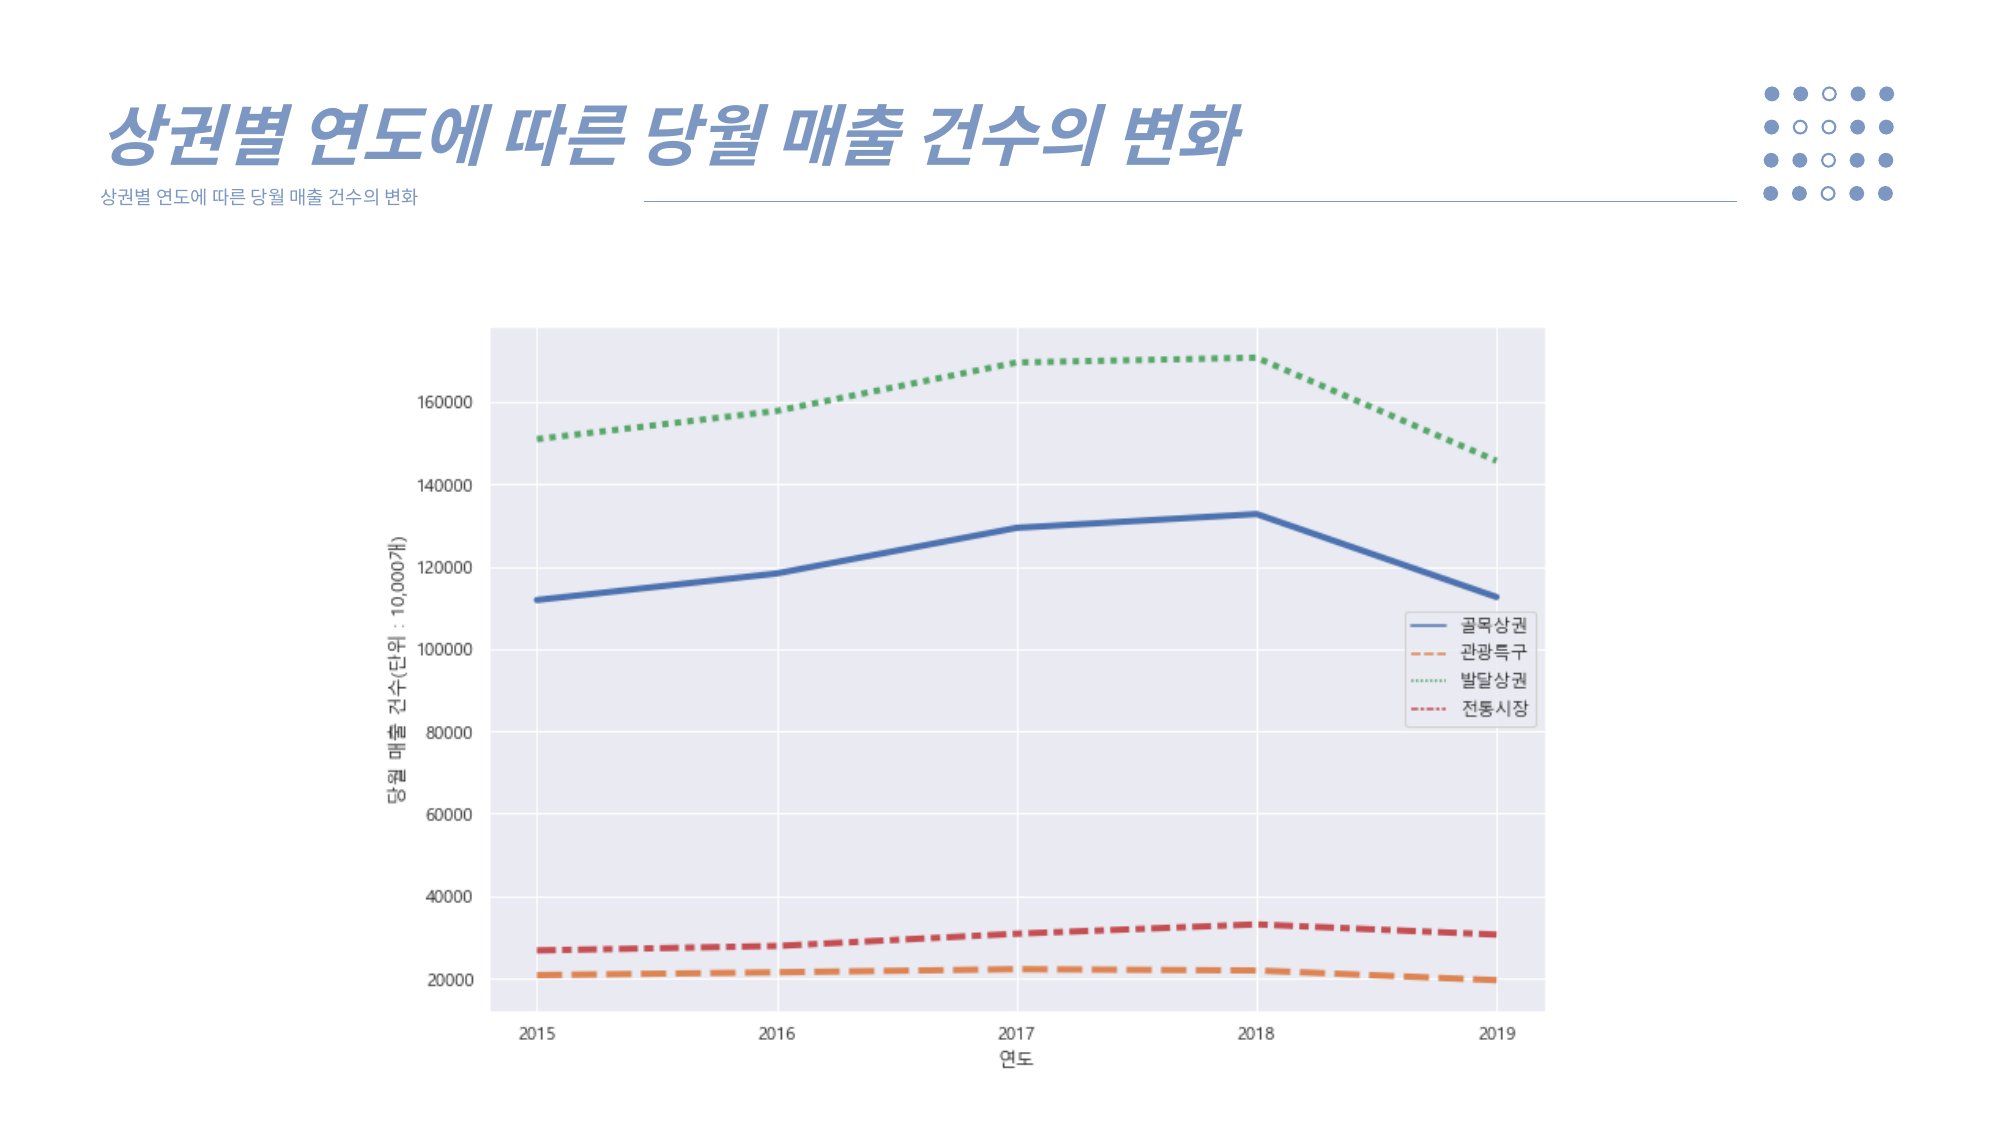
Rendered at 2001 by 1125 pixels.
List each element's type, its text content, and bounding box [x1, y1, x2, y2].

text_box [1792, 152, 1808, 168]
text_box [1850, 86, 1866, 102]
text_box [1821, 152, 1837, 168]
text_box [1791, 185, 1807, 201]
text_box [1849, 185, 1865, 201]
picture [319, 218, 1681, 1125]
text_box [1878, 119, 1894, 135]
text_box [1763, 152, 1779, 168]
text_box [1764, 119, 1780, 135]
text_box [1877, 185, 1893, 201]
text_box [1763, 185, 1779, 201]
text_box [1850, 119, 1866, 135]
text_box [1792, 119, 1808, 135]
text_box [1878, 152, 1894, 168]
text_box [1849, 152, 1865, 168]
text_box [1821, 86, 1837, 102]
text_box [1821, 119, 1837, 135]
text_box [1764, 86, 1780, 102]
text_box [1793, 86, 1809, 102]
text_box 상권별 연도에 따른 당월 매출 건수의 변화 상권별 연도에 따른 당월 매출 건수의 변화 [85, 46, 1481, 216]
text_box [1879, 86, 1895, 102]
text_box [1820, 185, 1836, 201]
